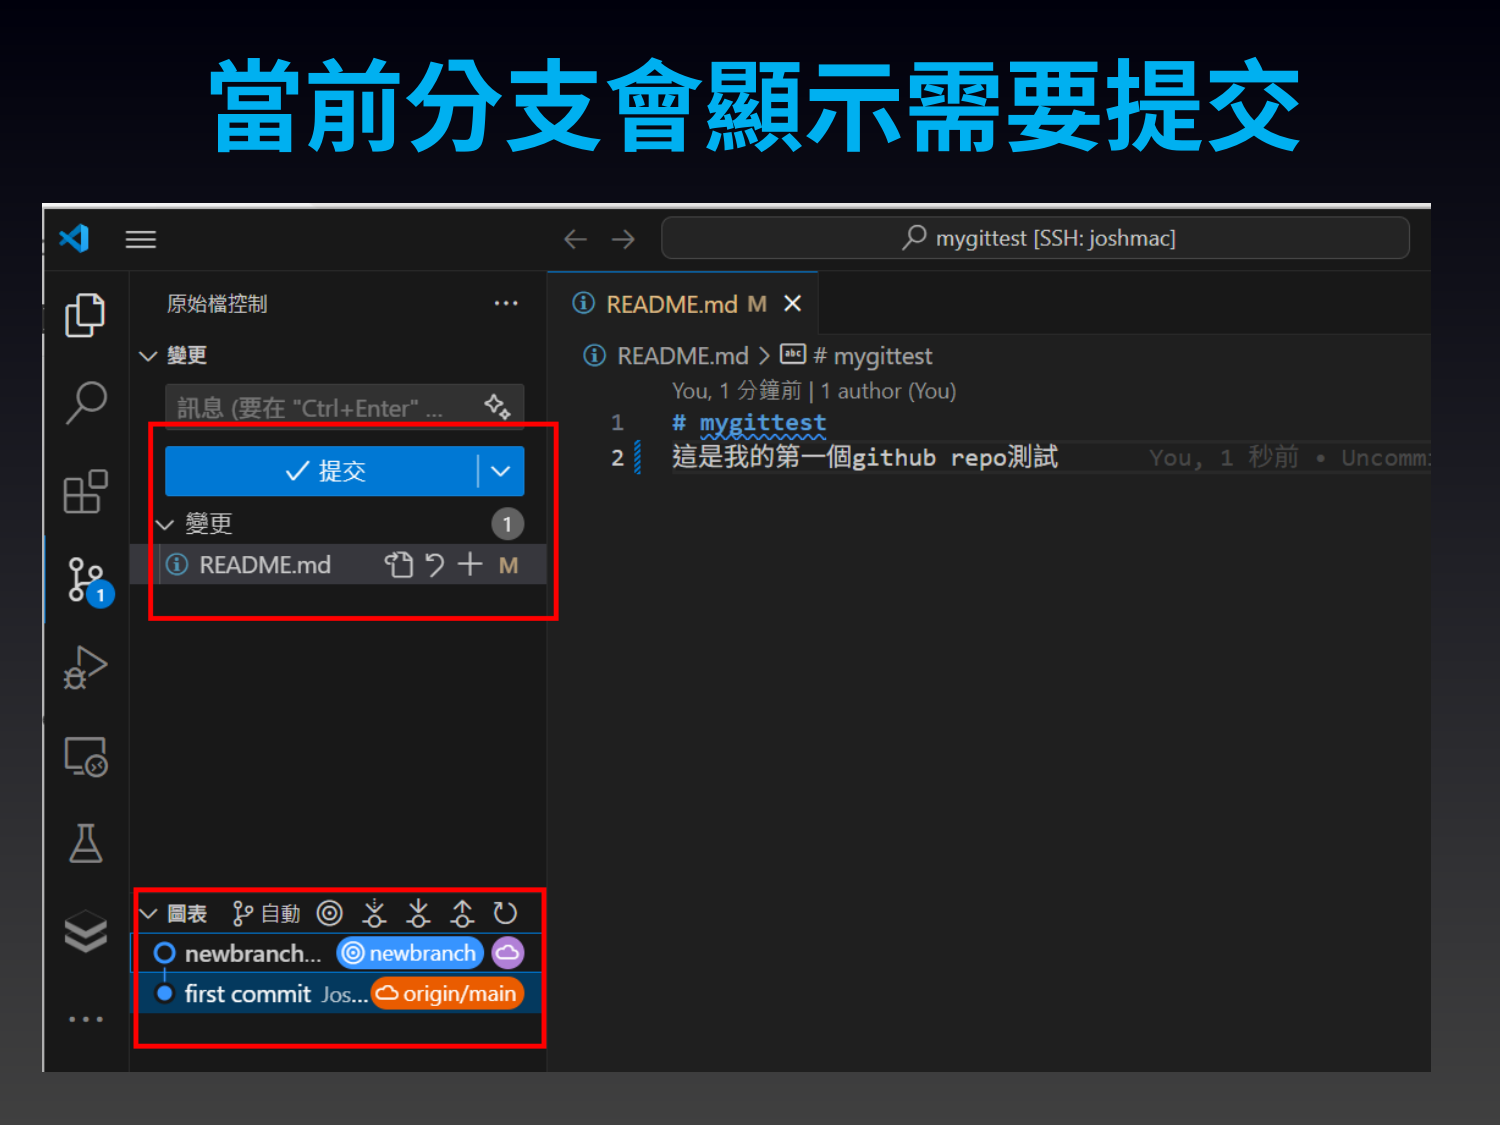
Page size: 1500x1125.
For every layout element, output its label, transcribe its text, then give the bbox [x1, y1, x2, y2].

picture [42, 203, 1431, 1072]
text_box 當前分支會顯示需要提交 [190, 16, 1349, 179]
